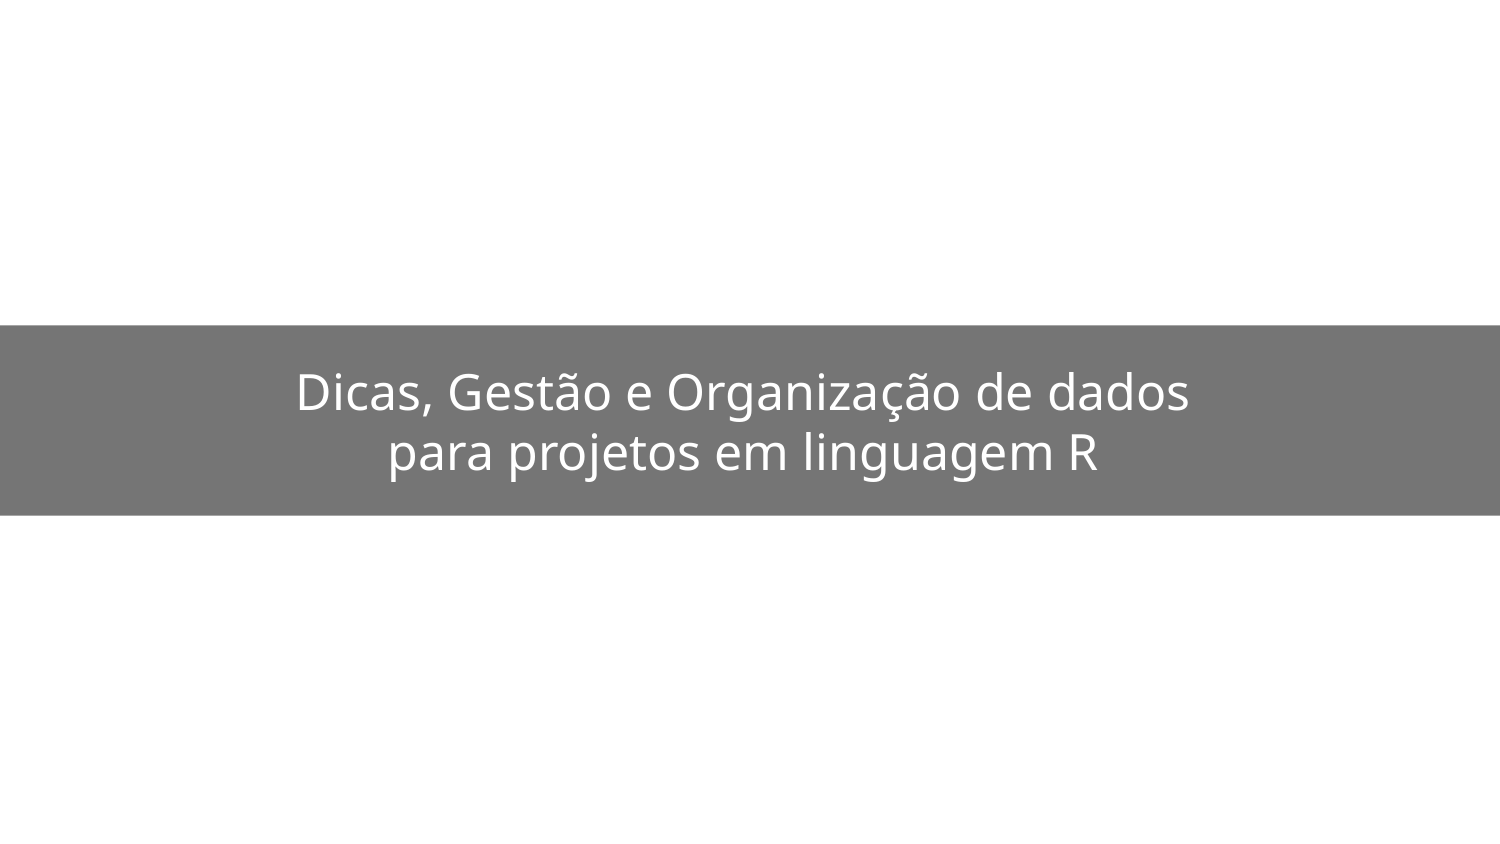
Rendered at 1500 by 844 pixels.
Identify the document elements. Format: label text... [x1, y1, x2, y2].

text_box Dicas, Gestão e Organização de dados para projetos em linguagem R [0, 325, 1500, 516]
